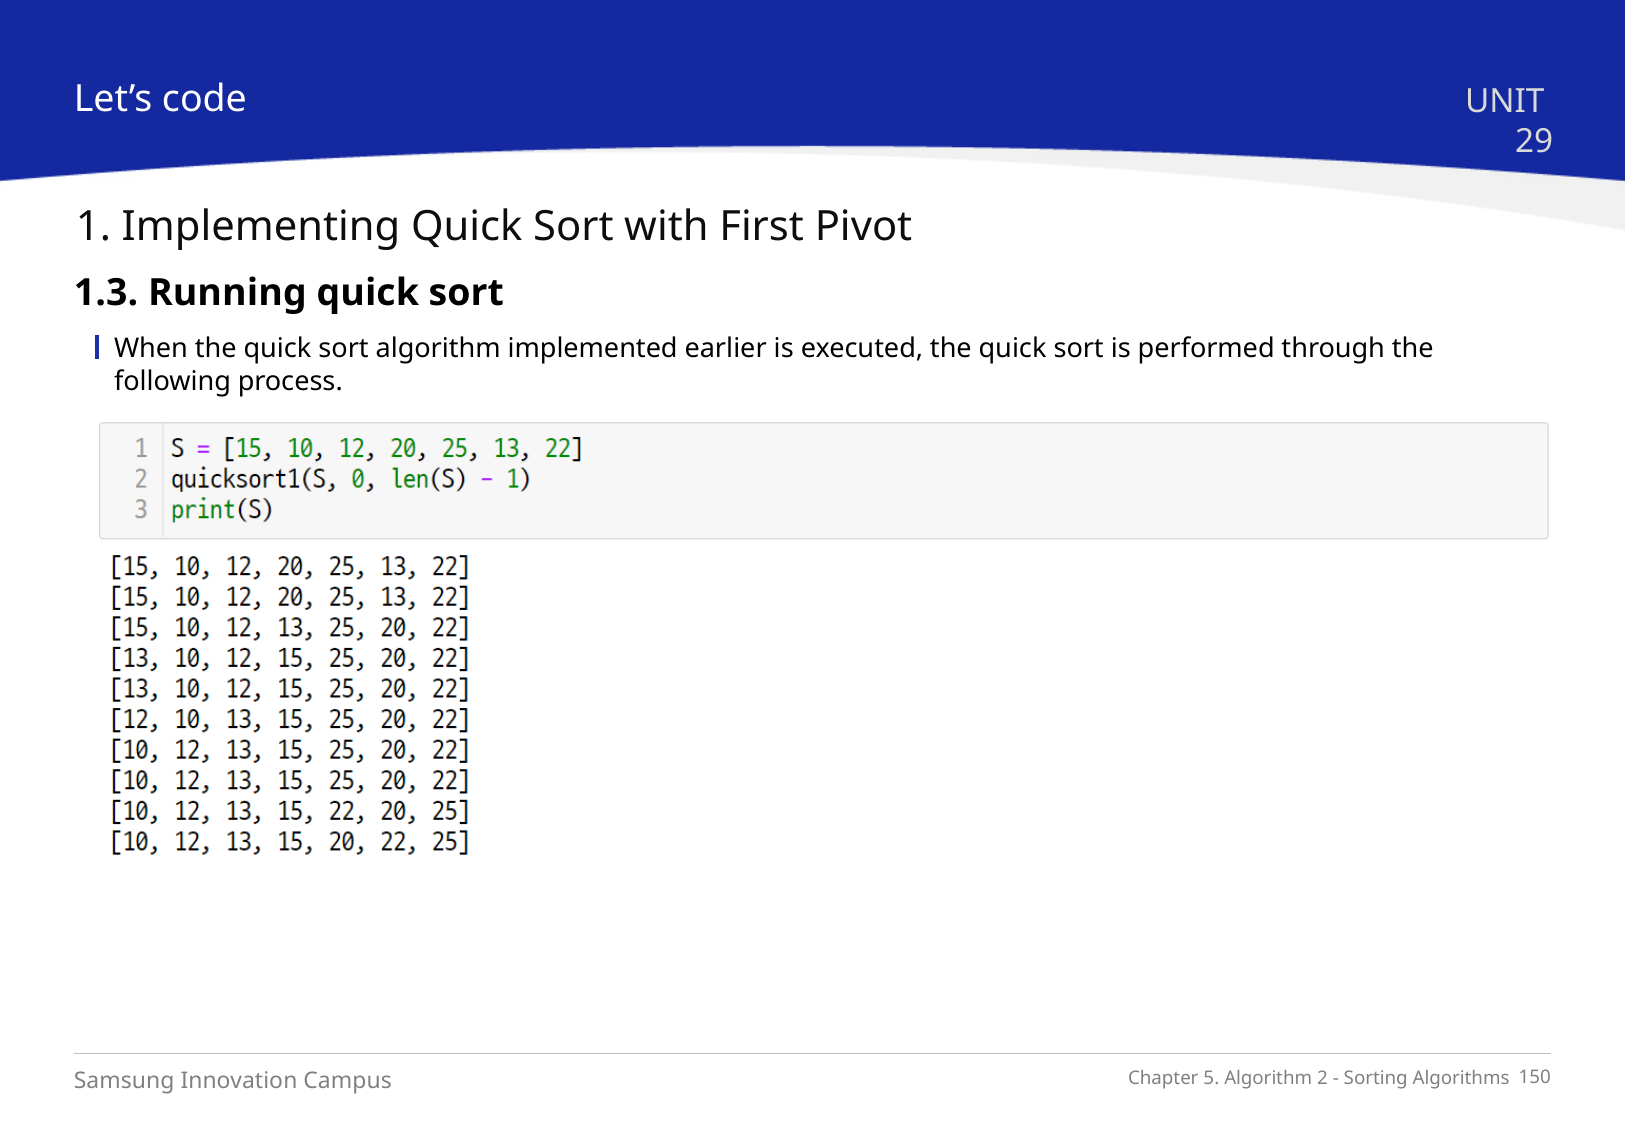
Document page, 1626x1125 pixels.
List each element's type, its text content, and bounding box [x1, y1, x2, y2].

text_box 1.3. Running quick sort [59, 260, 1338, 320]
text_box UNIT 29 [1422, 78, 1554, 159]
text_box When the quick sort algorithm implemented earlier is executed, the quick sort is performed through the following process. [94, 330, 1554, 397]
picture [0, 0, 1625, 1125]
text_box 1. Implementing Quick Sort with First Pivot [75, 198, 1554, 250]
text_box Let’s code [73, 73, 981, 120]
